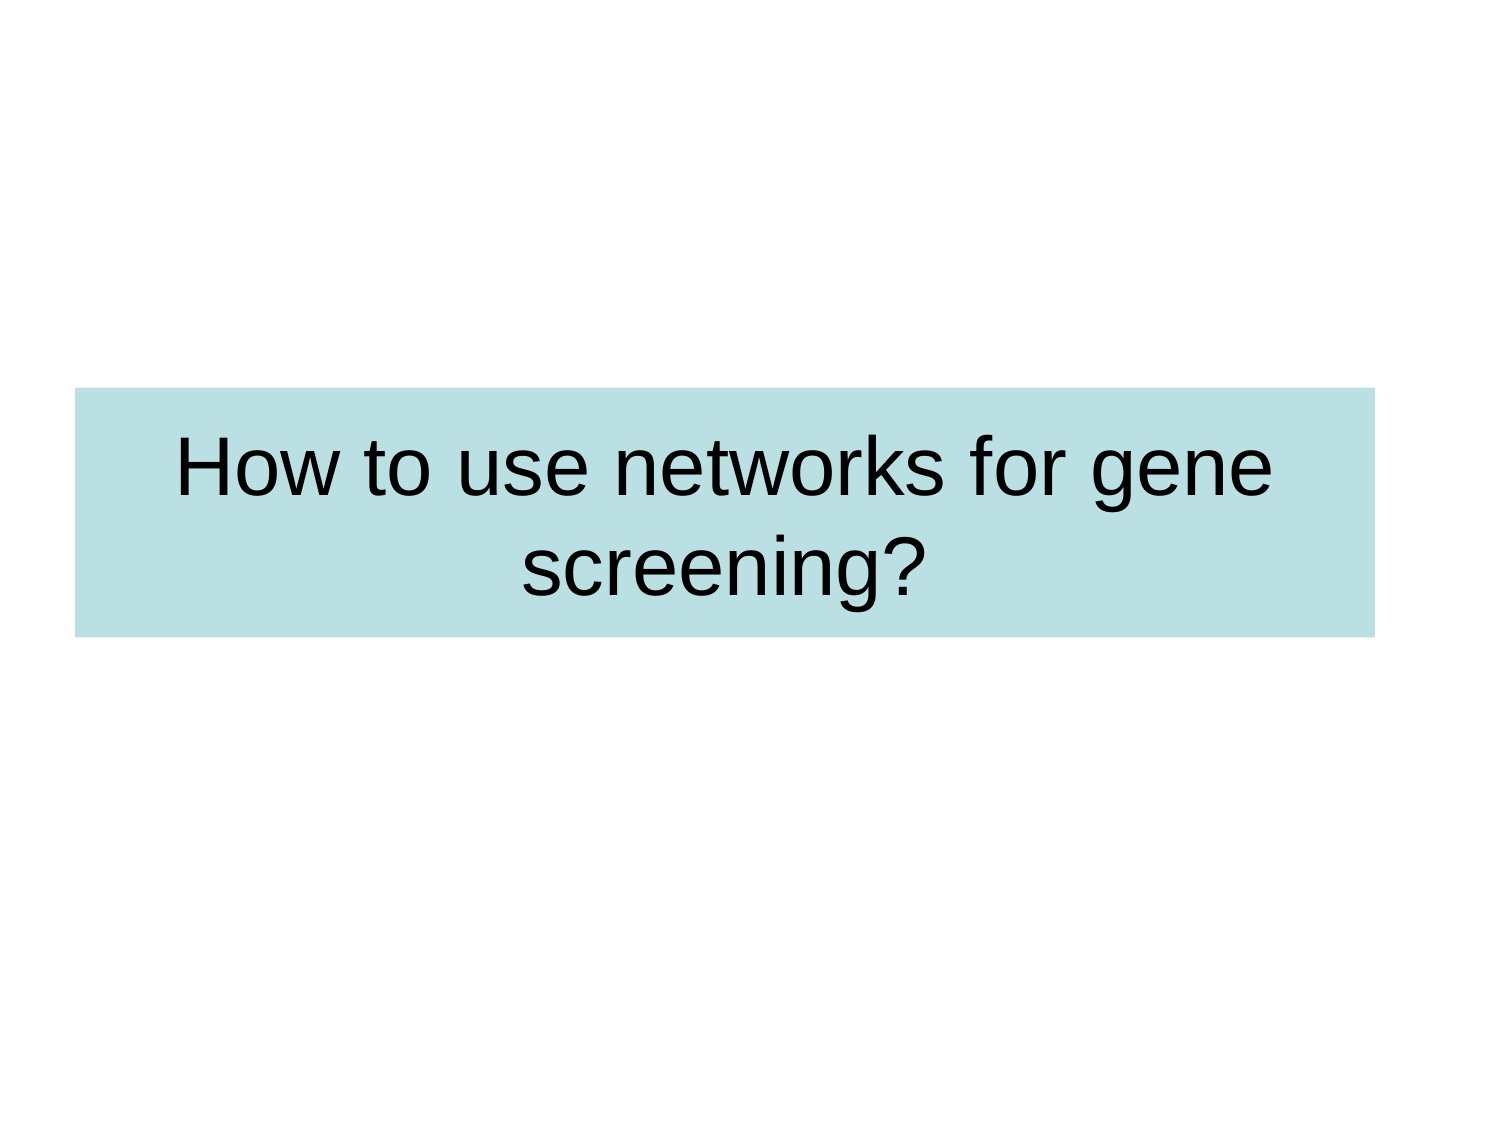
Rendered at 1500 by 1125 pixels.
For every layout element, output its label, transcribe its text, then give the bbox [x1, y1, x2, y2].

title How to use networks for gene screening? [75, 387, 1375, 638]
